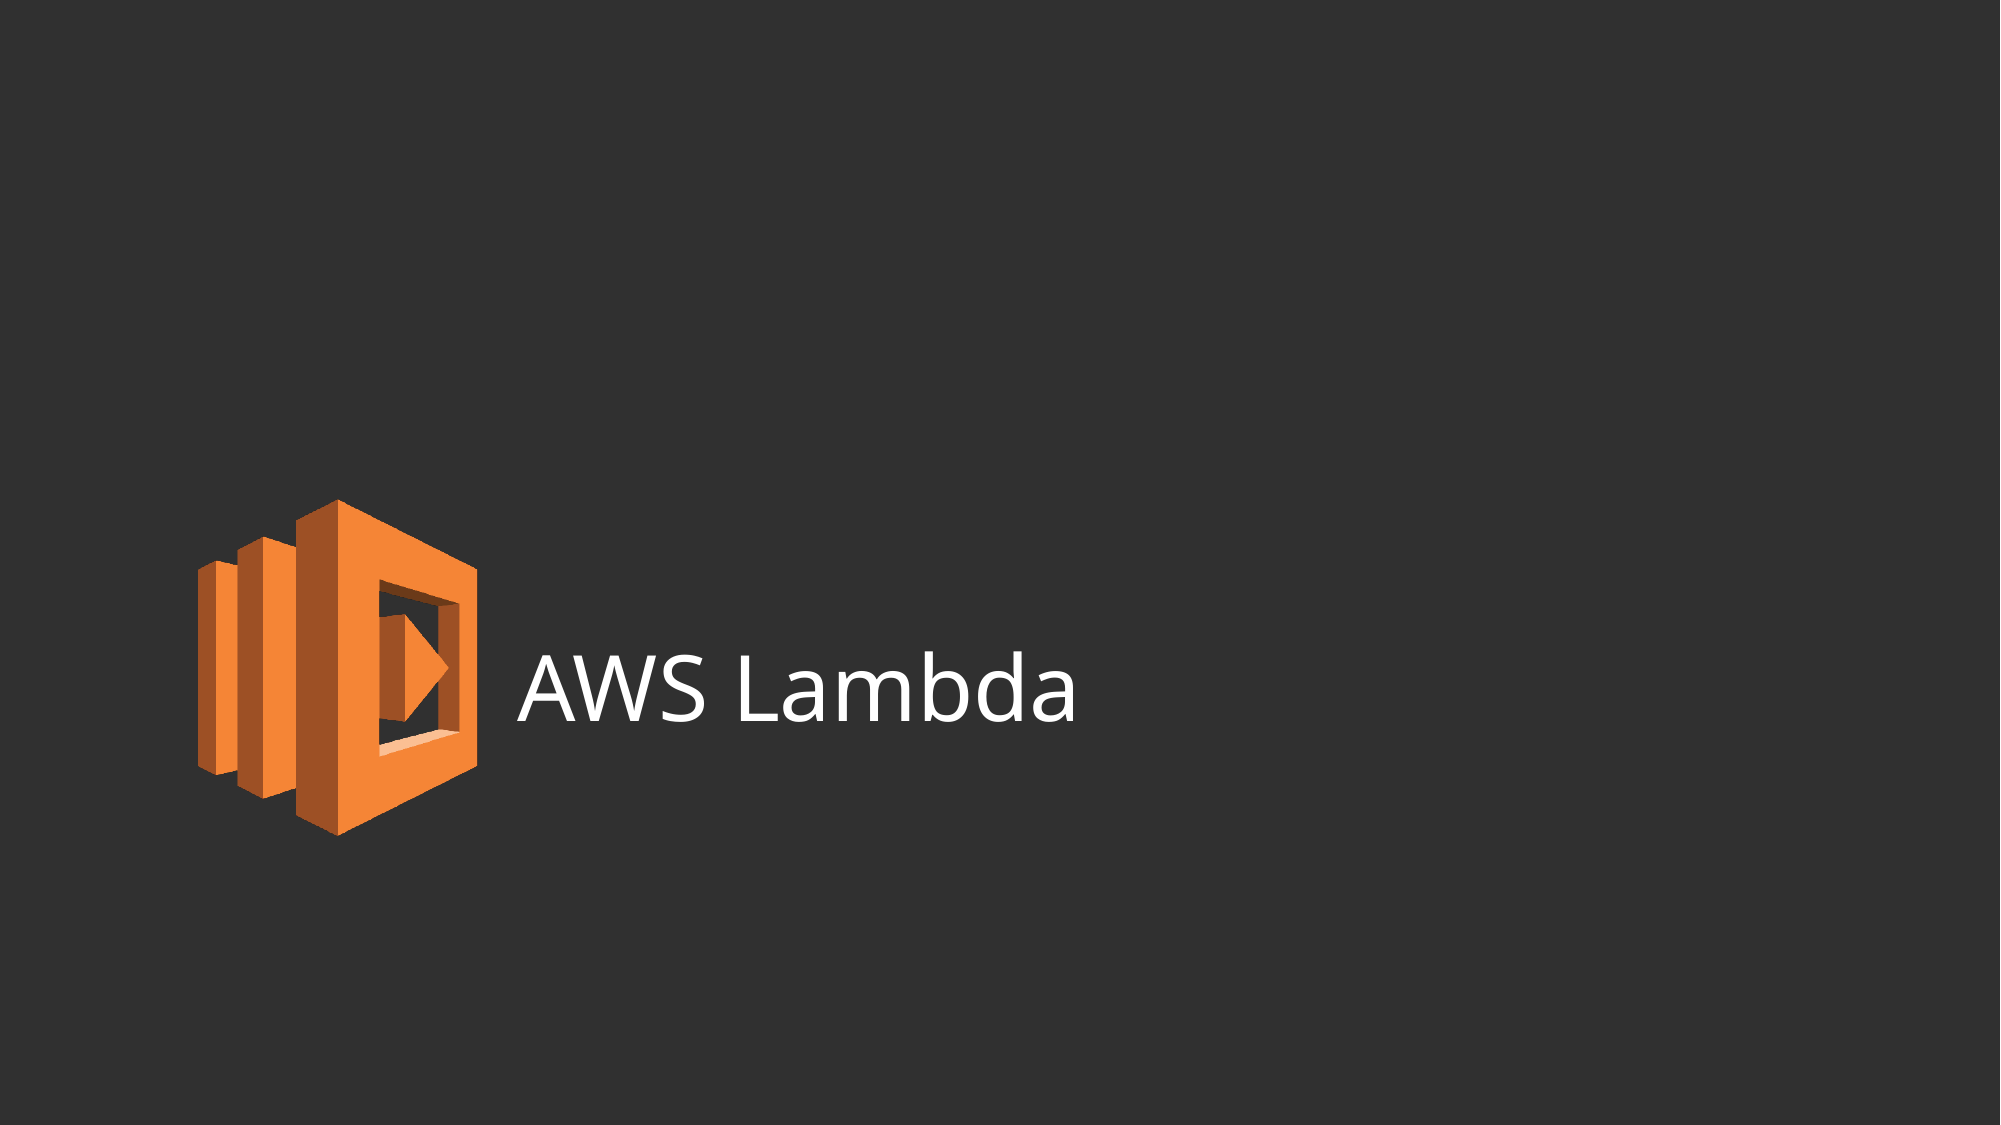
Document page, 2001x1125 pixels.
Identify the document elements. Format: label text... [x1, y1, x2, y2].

title AWS Lambda [542, 583, 2000, 801]
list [133, 463, 542, 872]
